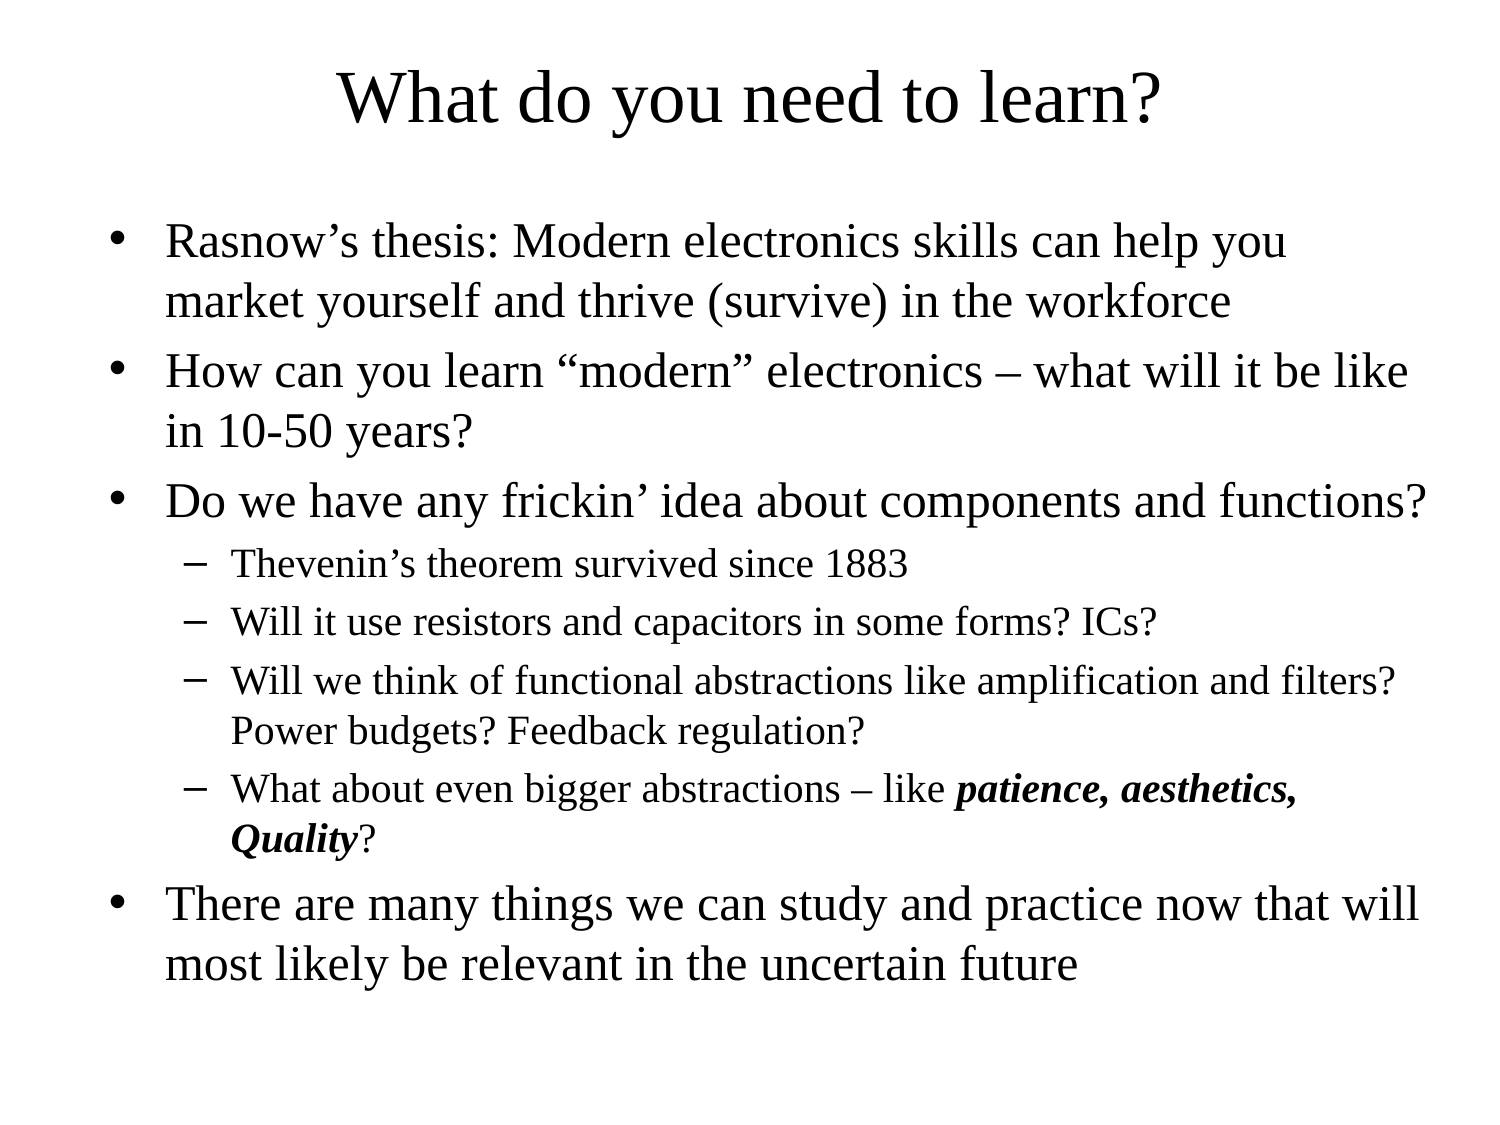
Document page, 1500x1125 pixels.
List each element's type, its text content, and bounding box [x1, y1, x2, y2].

list Rasnow’s thesis: Modern electronics skills can help you market yourself and thrive (survive) in the workforce How can you learn “modern” electronics – what will it be like in 10-50 years? Do we have any frickin’ idea about components and functions? Thevenin’s theorem survived since 1883 Will it use resistors and capacitors in some forms? ICs? Will we think of functional abstractions like amplification and filters? Power budgets? Feedback regulation? What about even bigger abstractions – like patience, aesthetics, Quality? There are many things we can study and practice now that will most likely be relevant in the uncertain future [93, 200, 1444, 1125]
title What do you need to learn? [75, 0, 1425, 187]
